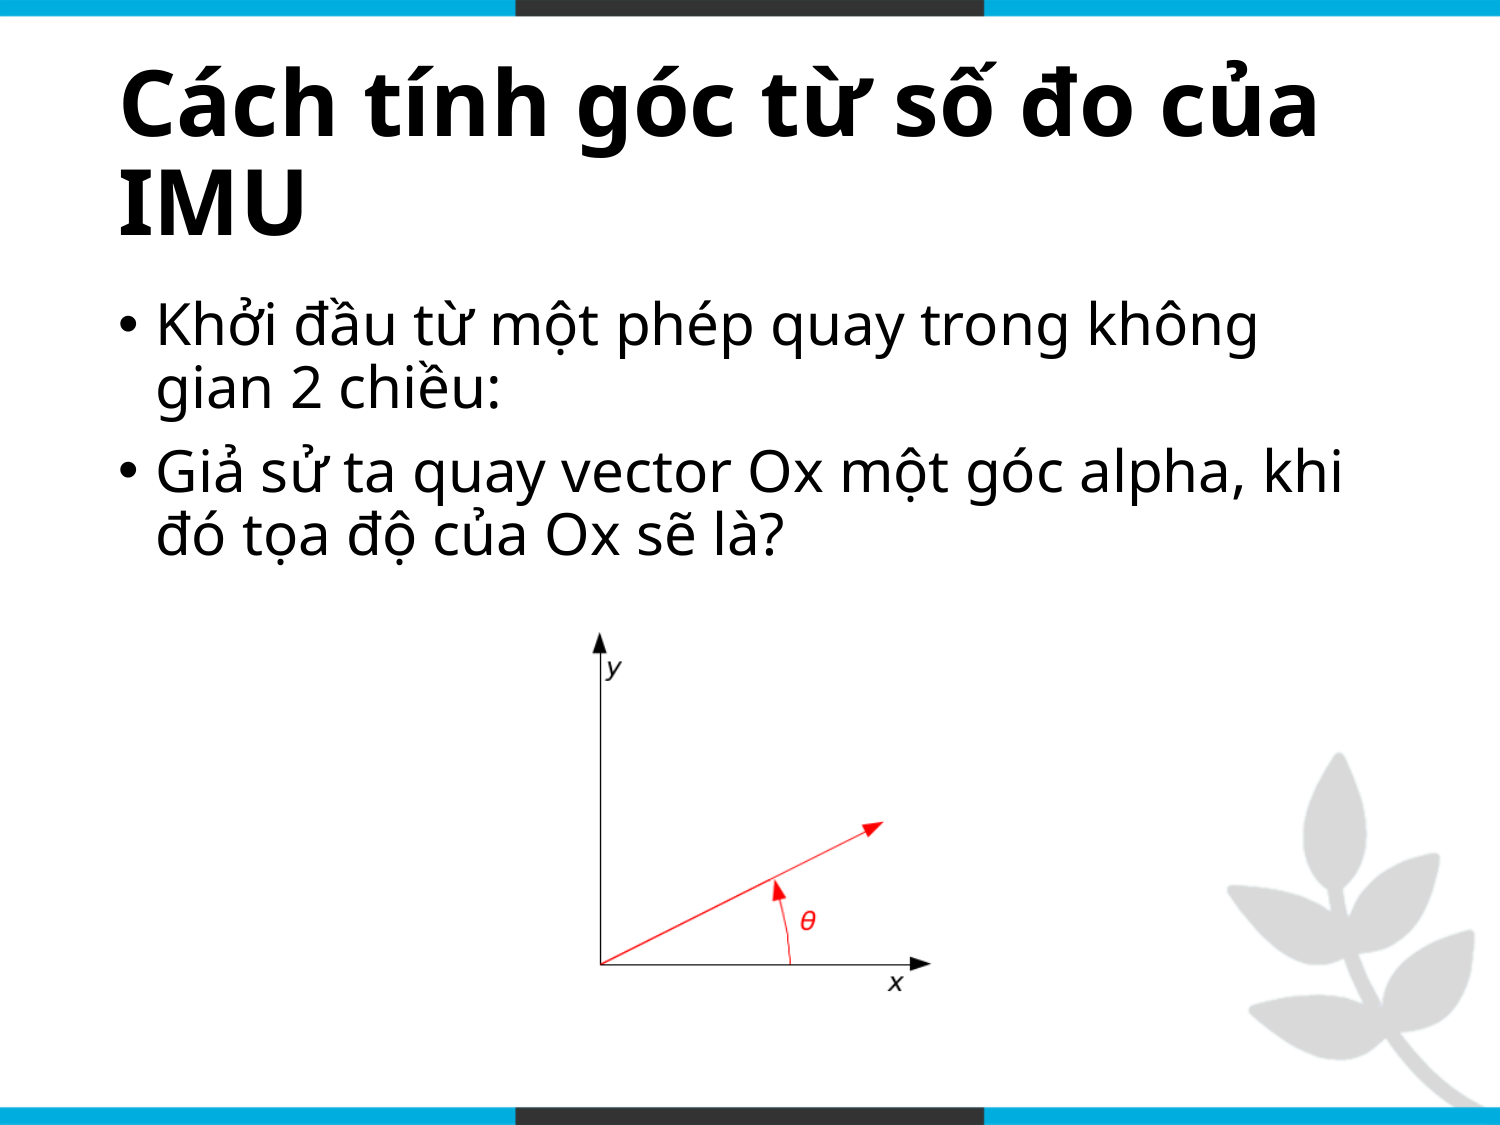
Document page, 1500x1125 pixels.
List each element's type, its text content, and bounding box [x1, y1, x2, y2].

picture [0, 0, 1500, 1125]
title Cách tính góc từ số đo của IMU [103, 48, 1397, 266]
list Khởi đầu từ một phép quay trong không gian 2 chiều: Giả sử ta quay vector Ox một góc alpha, khi đó tọa độ của Ox sẽ là? [103, 287, 1397, 1013]
